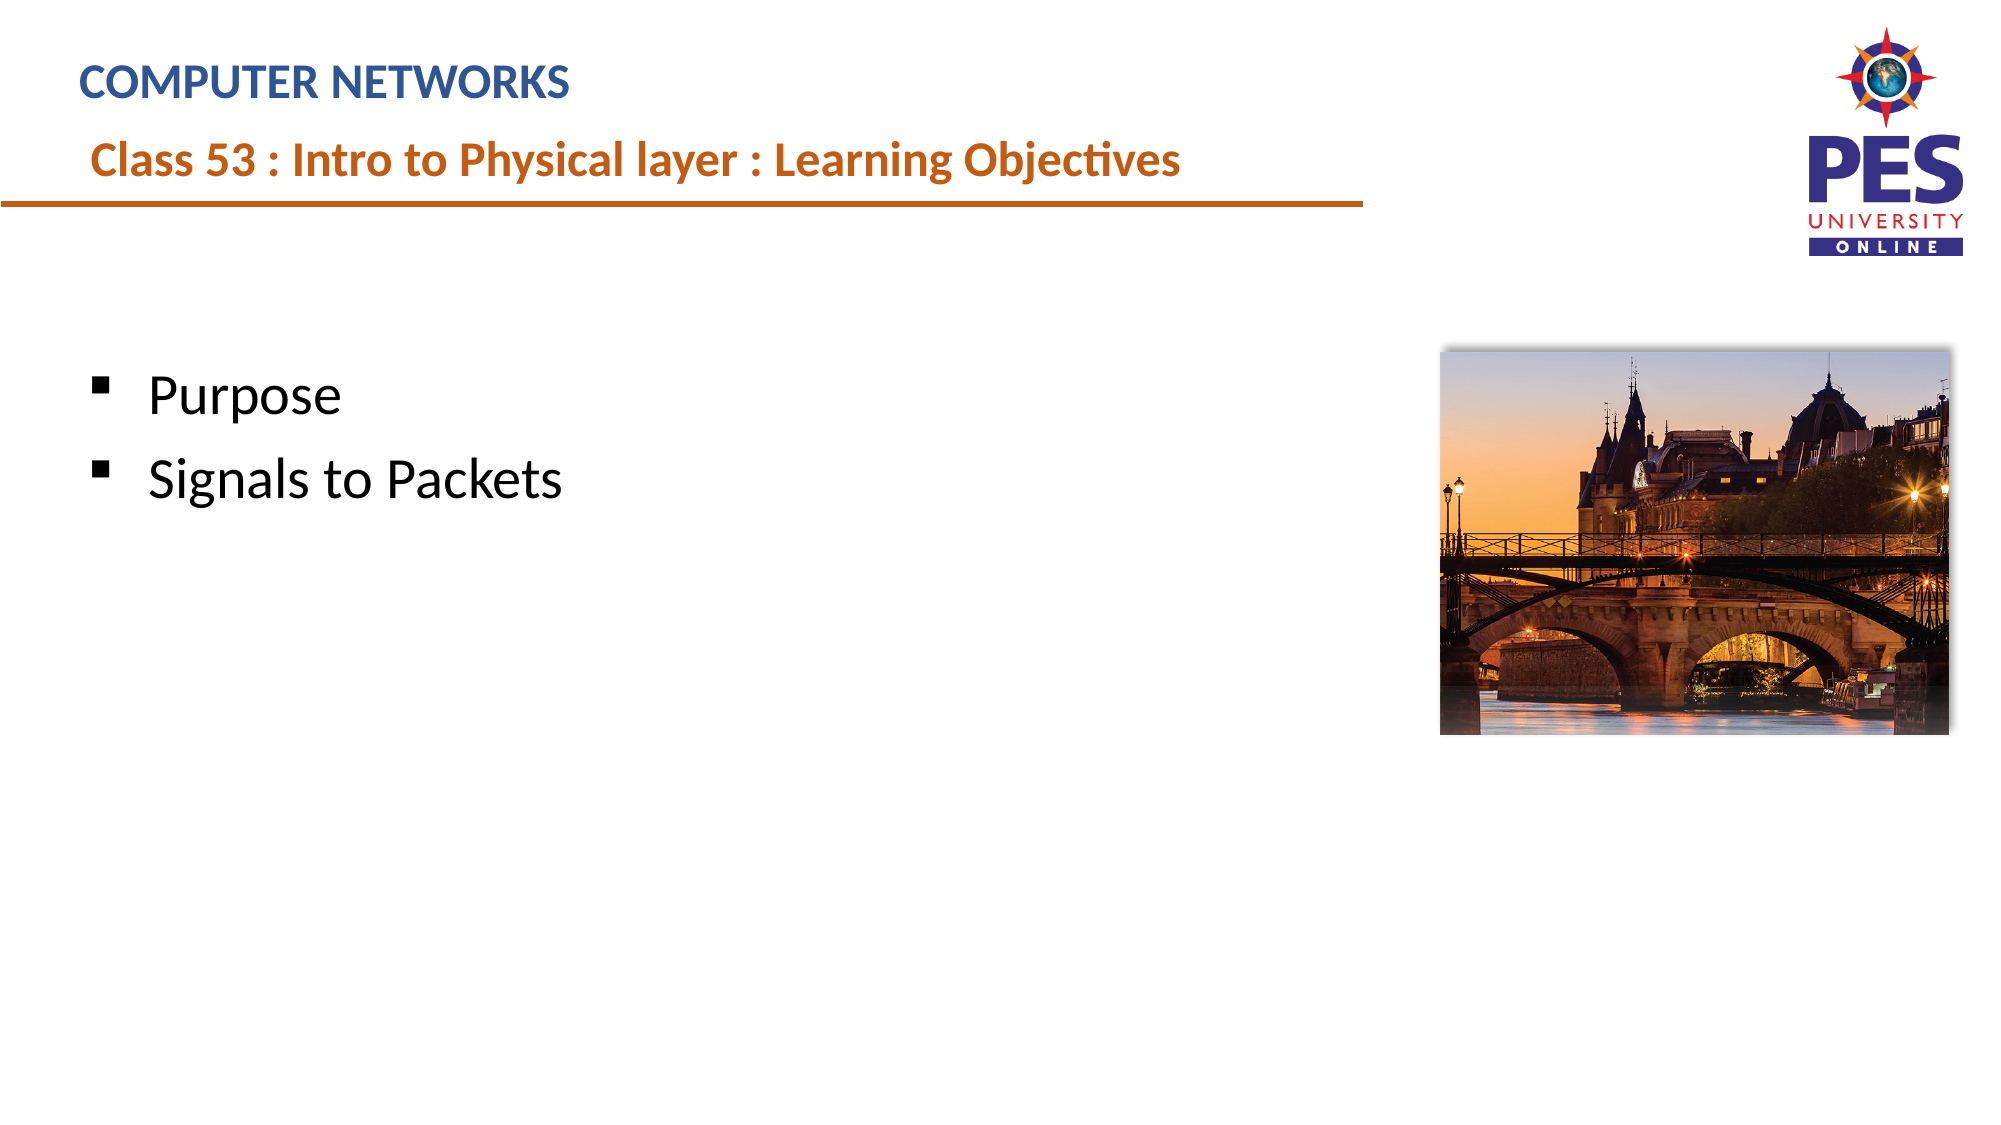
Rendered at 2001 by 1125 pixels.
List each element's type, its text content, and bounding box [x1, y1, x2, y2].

text_box Class 53 : Intro to Physical layer : Learning Objectives [75, 119, 1197, 194]
text_box Purpose Signals to Packets [50, 271, 1413, 1002]
picture [1809, 26, 1963, 256]
picture [1440, 352, 1949, 735]
text_box COMPUTER NETWORKS [64, 41, 1295, 117]
